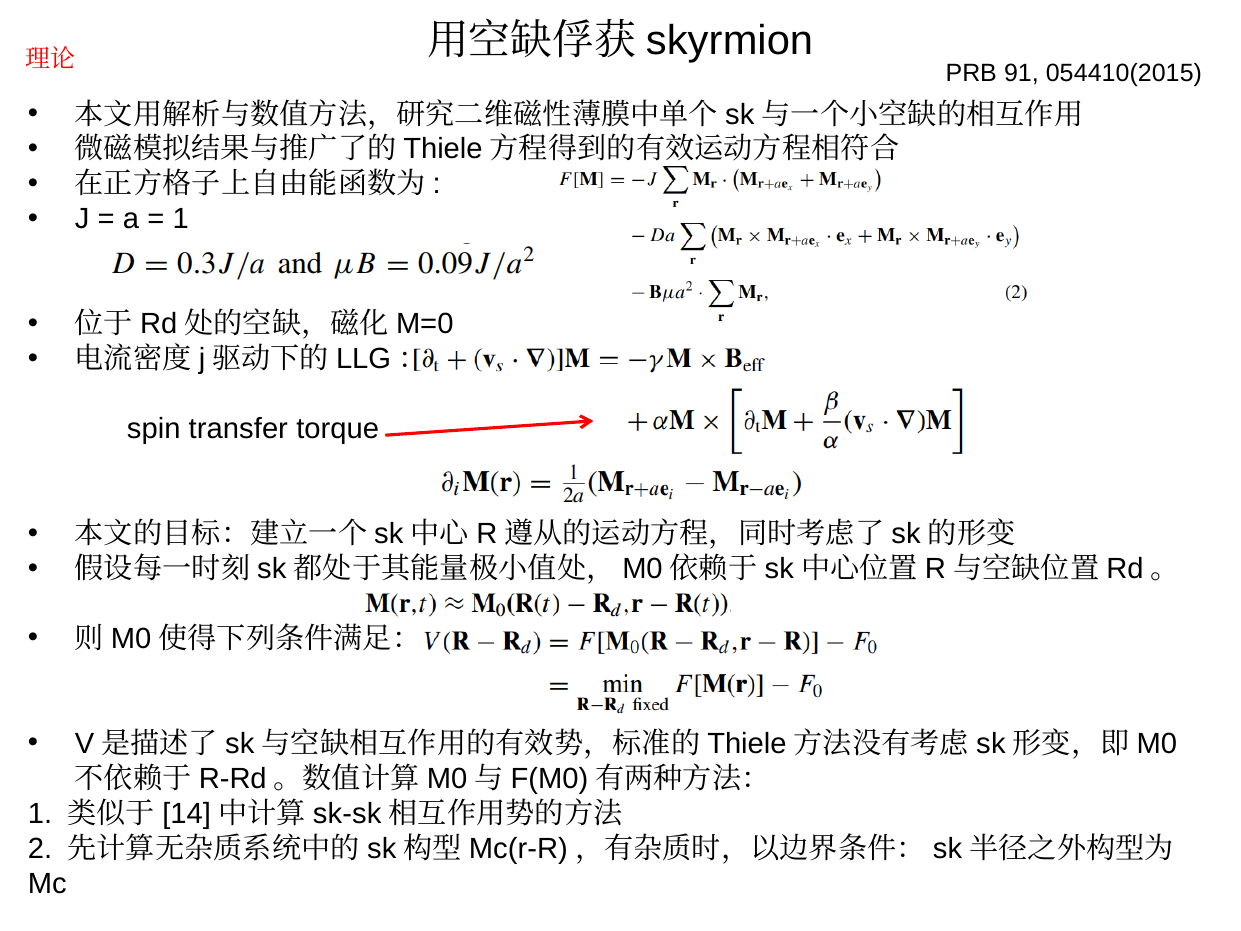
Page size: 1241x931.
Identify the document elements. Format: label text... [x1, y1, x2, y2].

picture [406, 341, 966, 461]
text_box PRB 91, 054410(2015) [930, 49, 1228, 87]
picture [365, 587, 732, 620]
text_box 用空缺俘获skyrmion [412, 5, 828, 71]
text_box 理论 [10, 35, 109, 80]
picture [554, 164, 1029, 323]
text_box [385, 420, 594, 436]
picture [437, 462, 803, 505]
picture [422, 625, 880, 716]
picture [108, 243, 536, 283]
text_box 本文用解析与数值方法，研究二维磁性薄膜中单个sk与一个小空缺的相互作用 微磁模拟结果与推广了的Thiele方程得到的有效运动方程相符合 在正方格子上自由能函数为: J = a = 1 位于Rd处的空缺，磁化M=0 电流密度j驱动下的LLG： spin transfer torque 本文的目标：建立一个sk中心R遵从的运动方程，同时考虑了sk的形变 假设每一时刻sk都处于其能量极小值处，M0依赖于sk中心位置R与空缺位置Rd。 则M0使得下列条件满足： V是描述了sk与空缺相互作用的有效势，标准的Thiele方法没有考虑sk形变，即M0不依赖于R-Rd。数值计算M0与F(M0)有两种方法： 1. 类似于[14]中计算sk-sk相互作用势的方法 2. 先计算无杂质系统中的sk构型Mc(r-R)，有杂质时，以边界条件：sk半径之外构型为Mc [13, 87, 1228, 907]
